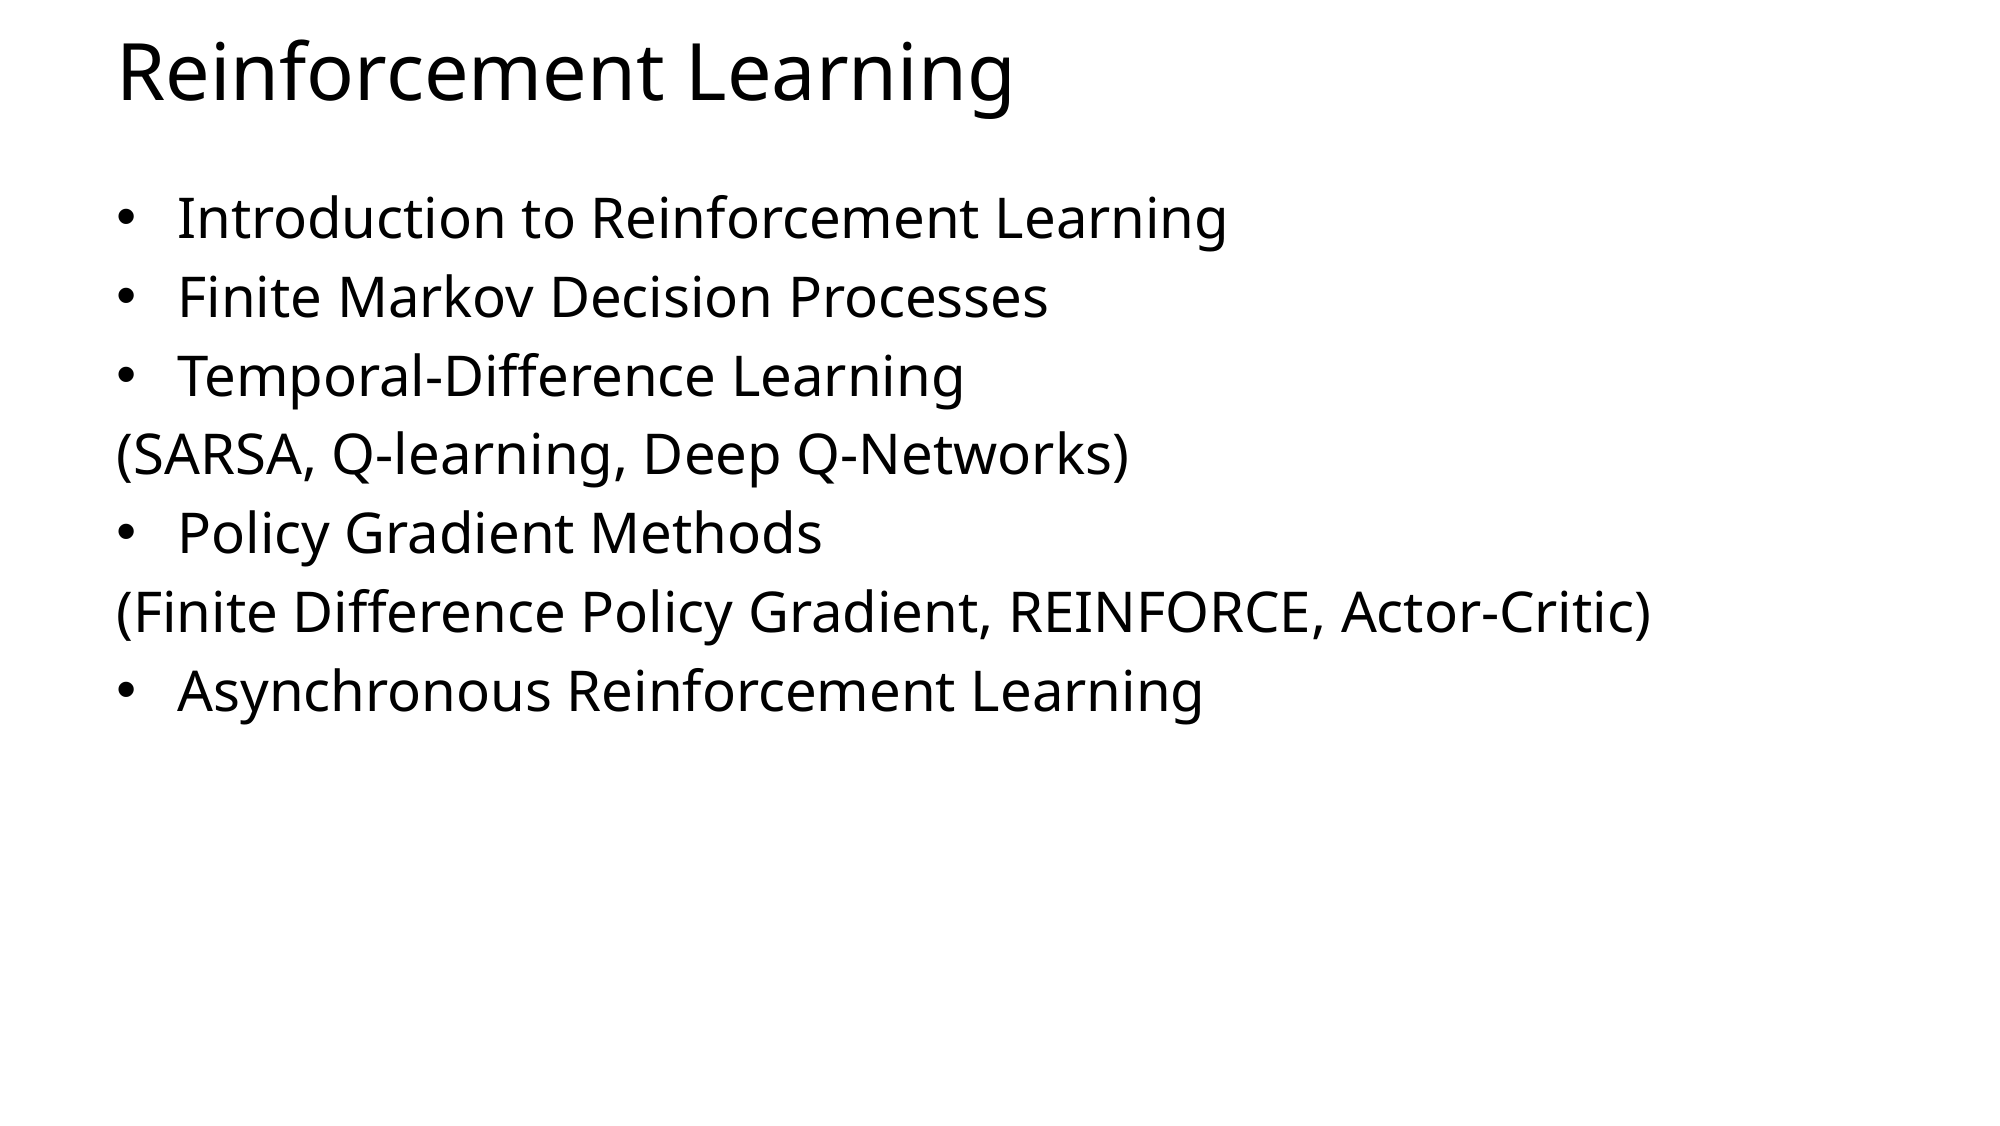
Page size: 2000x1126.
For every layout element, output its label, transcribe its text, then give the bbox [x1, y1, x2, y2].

list Introduction to Reinforcement Learning Finite Markov Decision Processes Temporal-Difference Learning (SARSA, Q-learning, Deep Q-Networks) Policy Gradient Methods (Finite Difference Policy Gradient, REINFORCE, Actor-Critic) Asynchronous Reinforcement Learning [99, 174, 1900, 1042]
title Reinforcement Learning [99, 3, 1900, 134]
